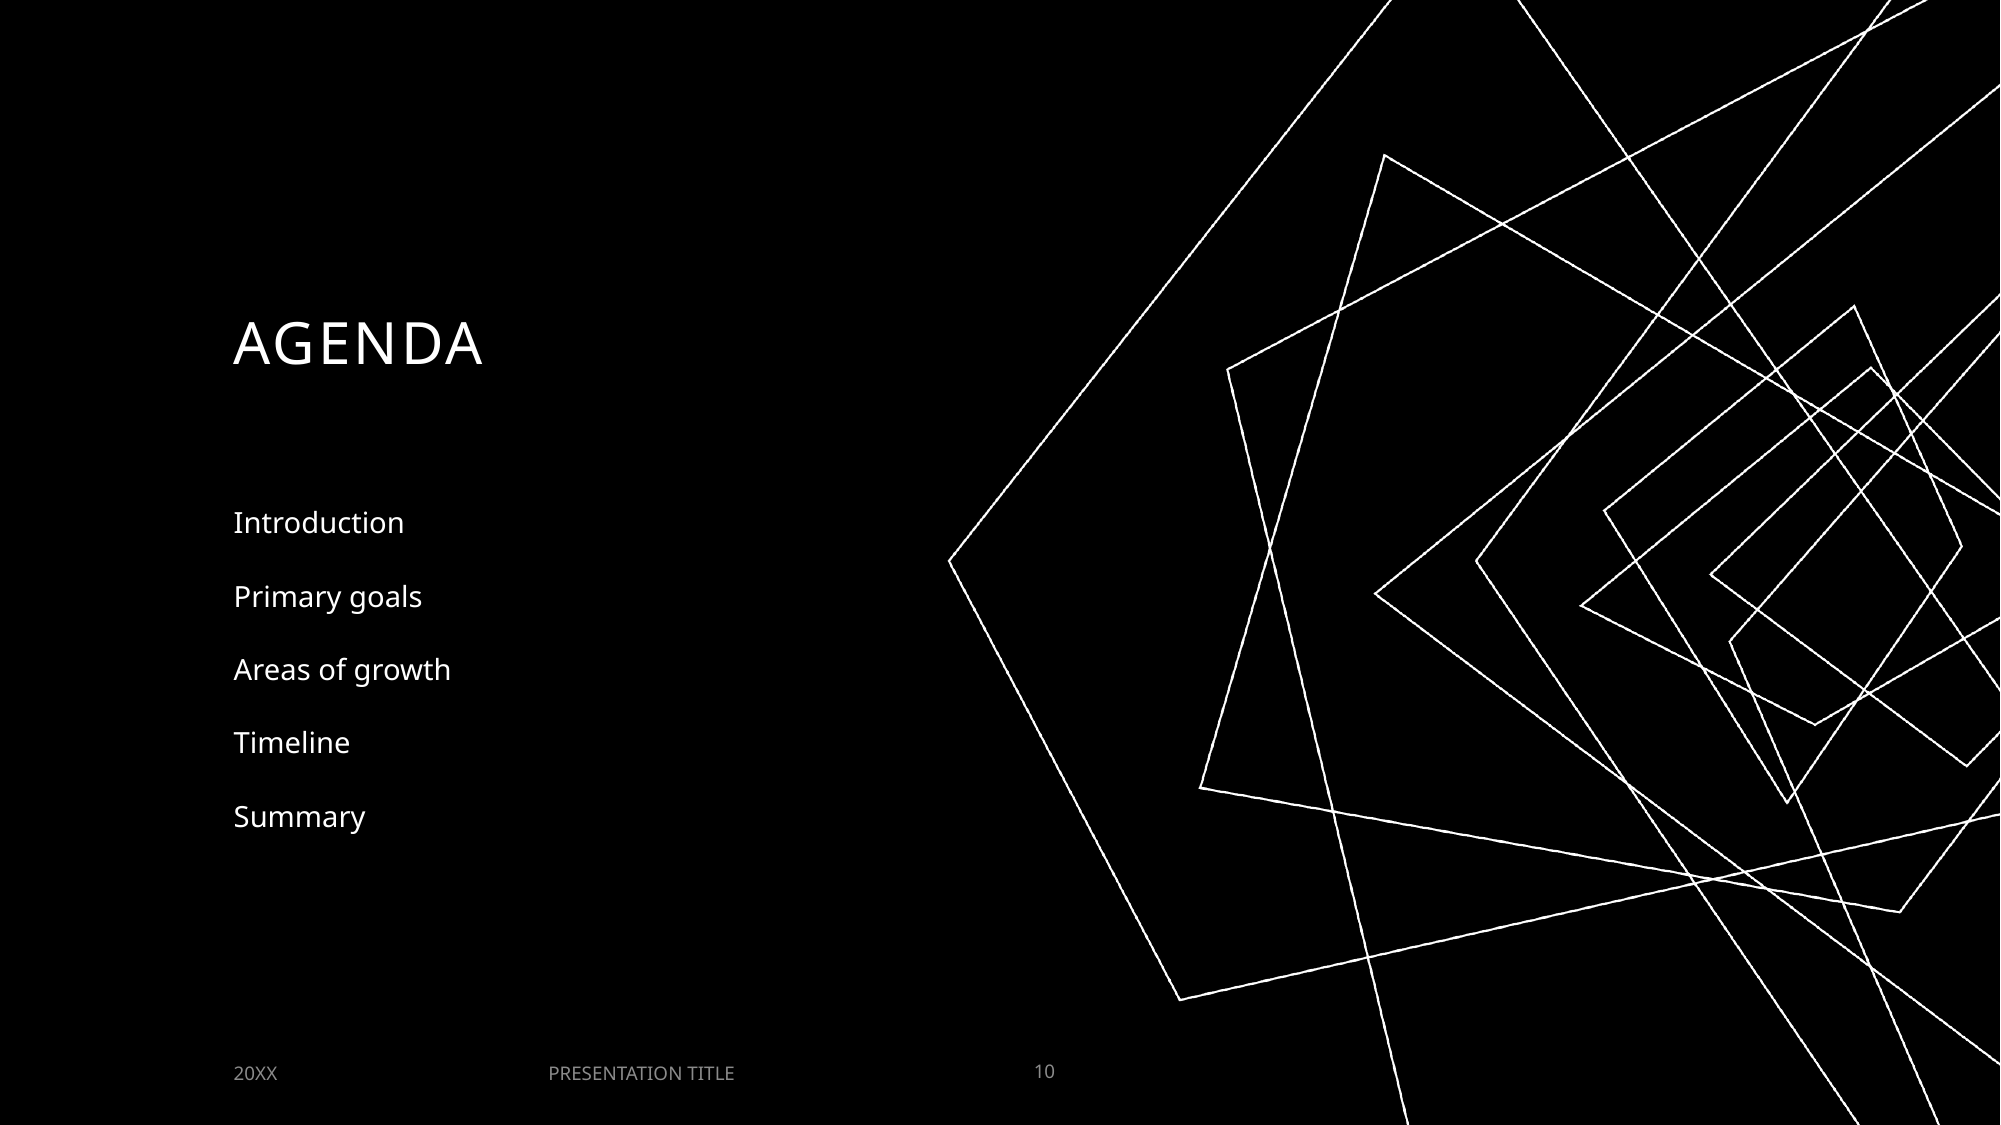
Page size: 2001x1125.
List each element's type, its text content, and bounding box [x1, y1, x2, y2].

slide_number 20XX [218, 1042, 381, 1103]
list Introduction Primary goals Areas of growth Timeline Summary [218, 479, 694, 893]
slide_number 10 [908, 1042, 1071, 1103]
title AGENDA [218, 47, 694, 385]
picture [900, 0, 2000, 1125]
footer PRESENTATION TITLE [437, 1042, 846, 1103]
